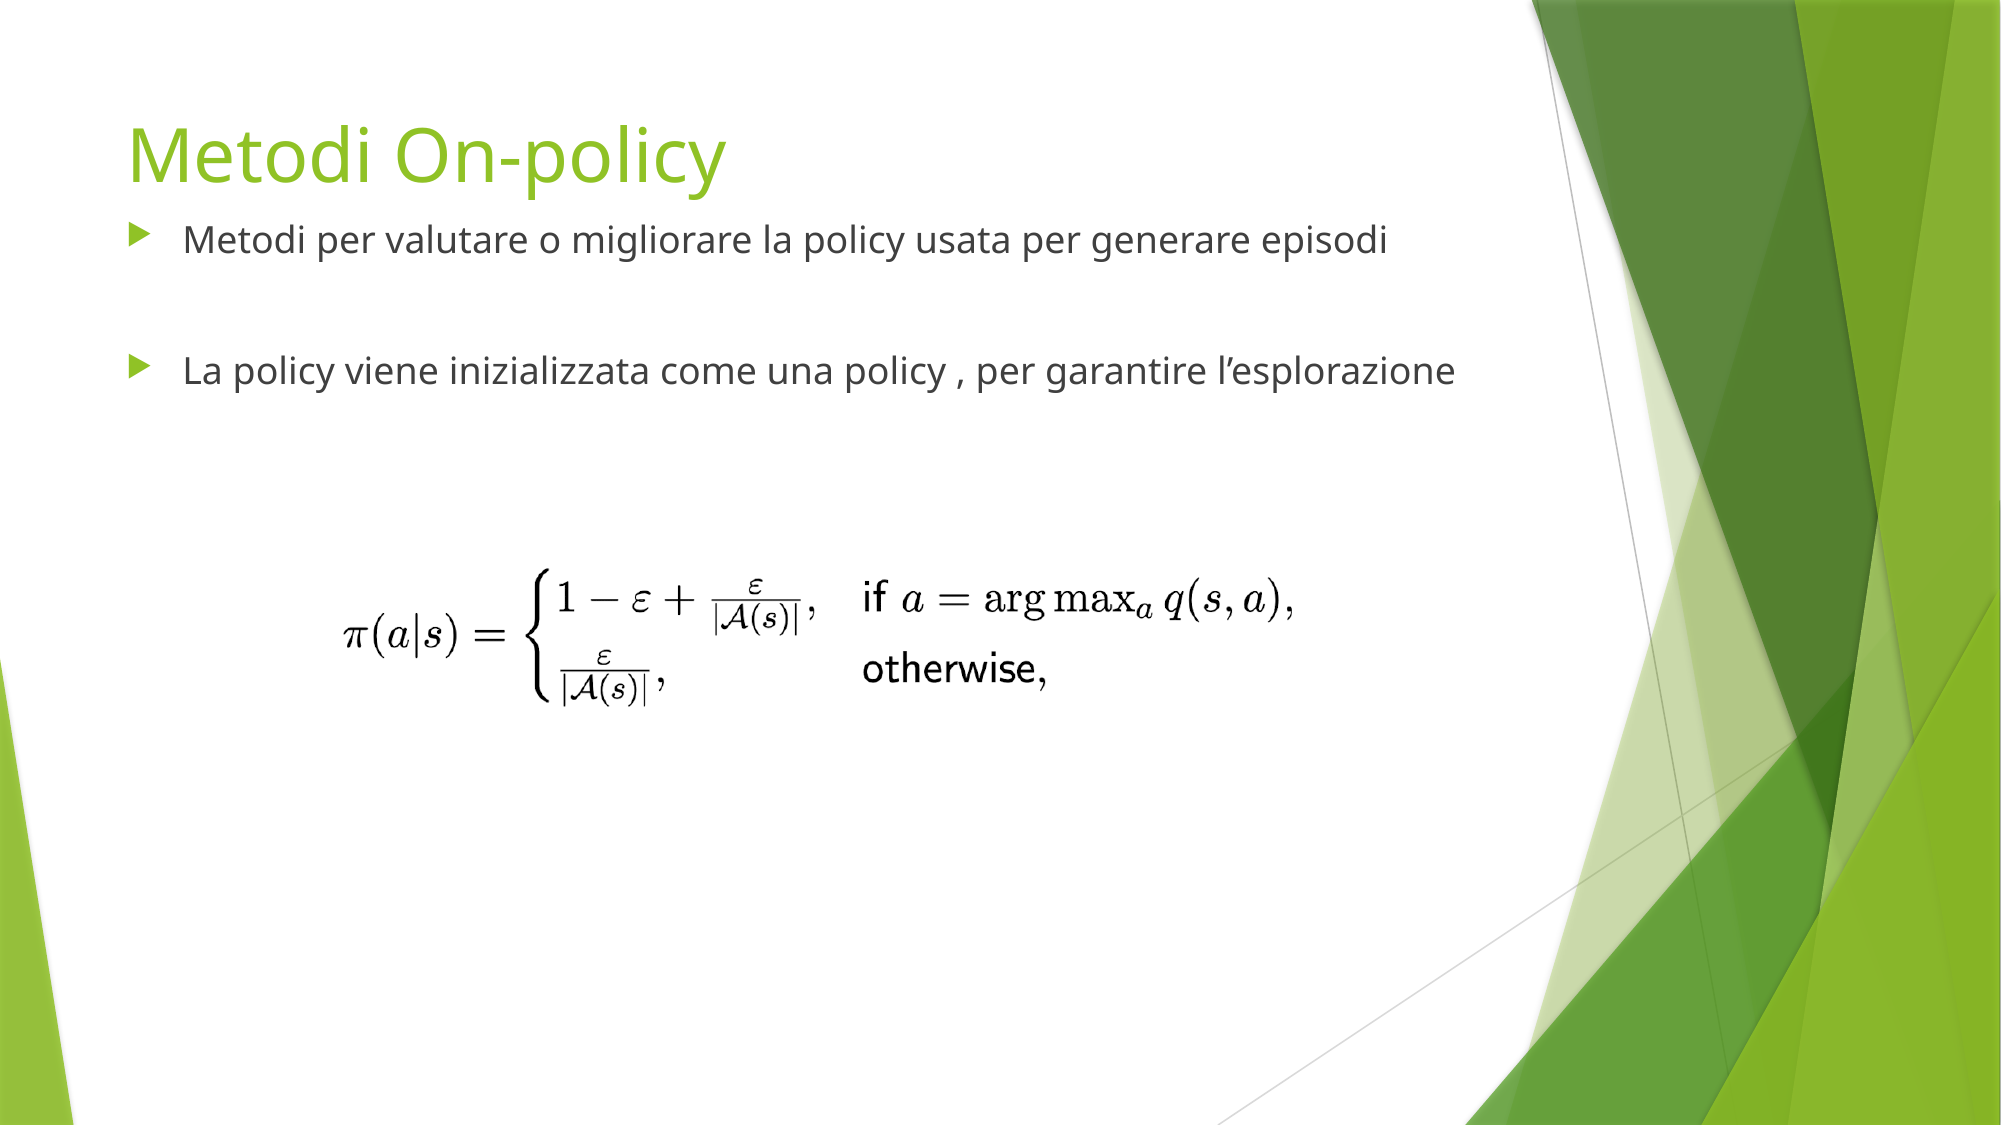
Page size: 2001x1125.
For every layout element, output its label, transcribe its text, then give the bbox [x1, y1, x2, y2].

picture [330, 559, 1301, 713]
title Metodi On-policy [111, 99, 1522, 209]
